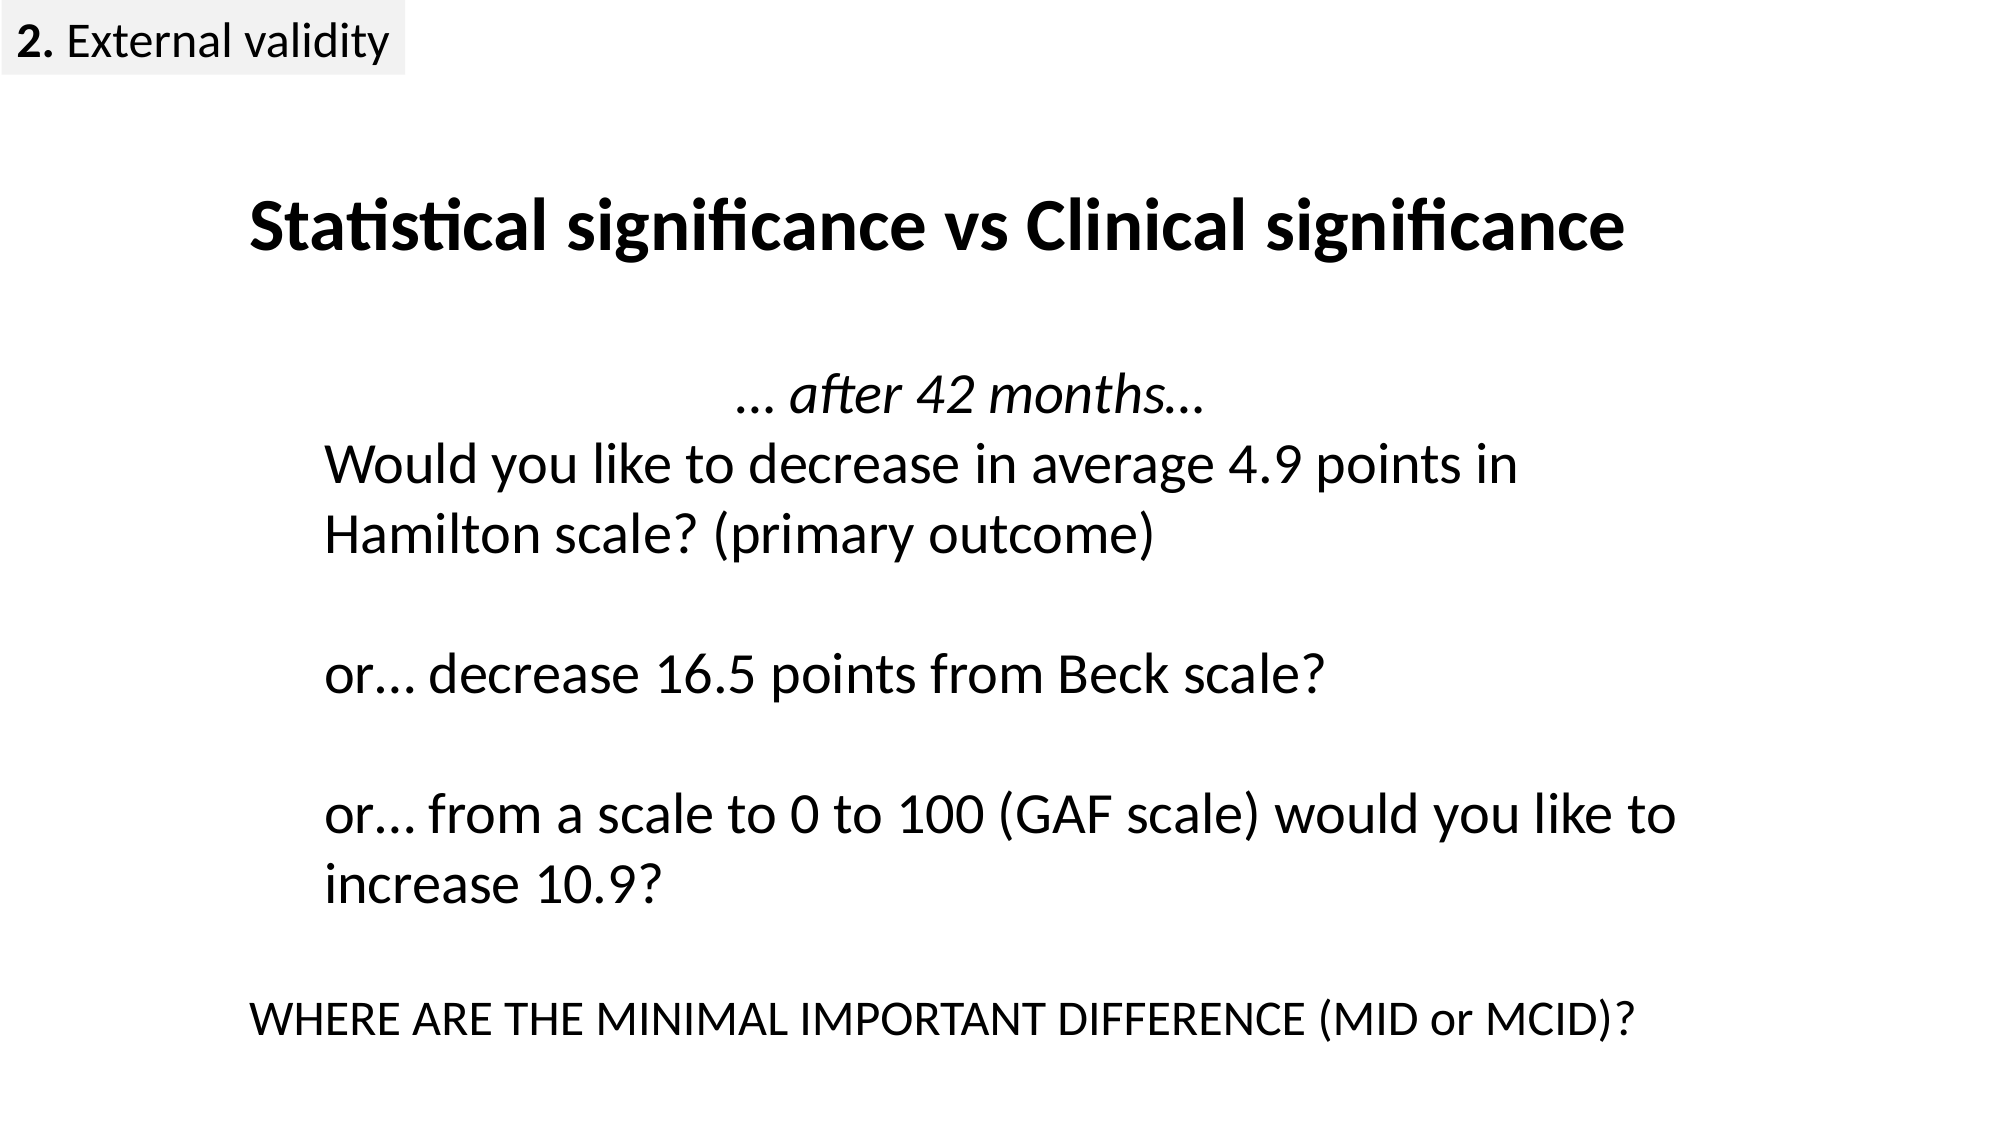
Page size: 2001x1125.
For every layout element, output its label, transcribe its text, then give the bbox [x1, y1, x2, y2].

text_box 2. External validity [1, 0, 406, 75]
text_box Statistical significance vs Clinical significance … after 42 months… Would you like to decrease in average 4.9 points in Hamilton scale? (primary outcome) or… decrease 16.5 points from Beck scale? or… from a scale to 0 to 100 (GAF scale) would you like to increase 10.9? WHERE ARE THE MINIMAL IMPORTANT DIFFERENCE (MID or MCID)? [234, 167, 1722, 1053]
